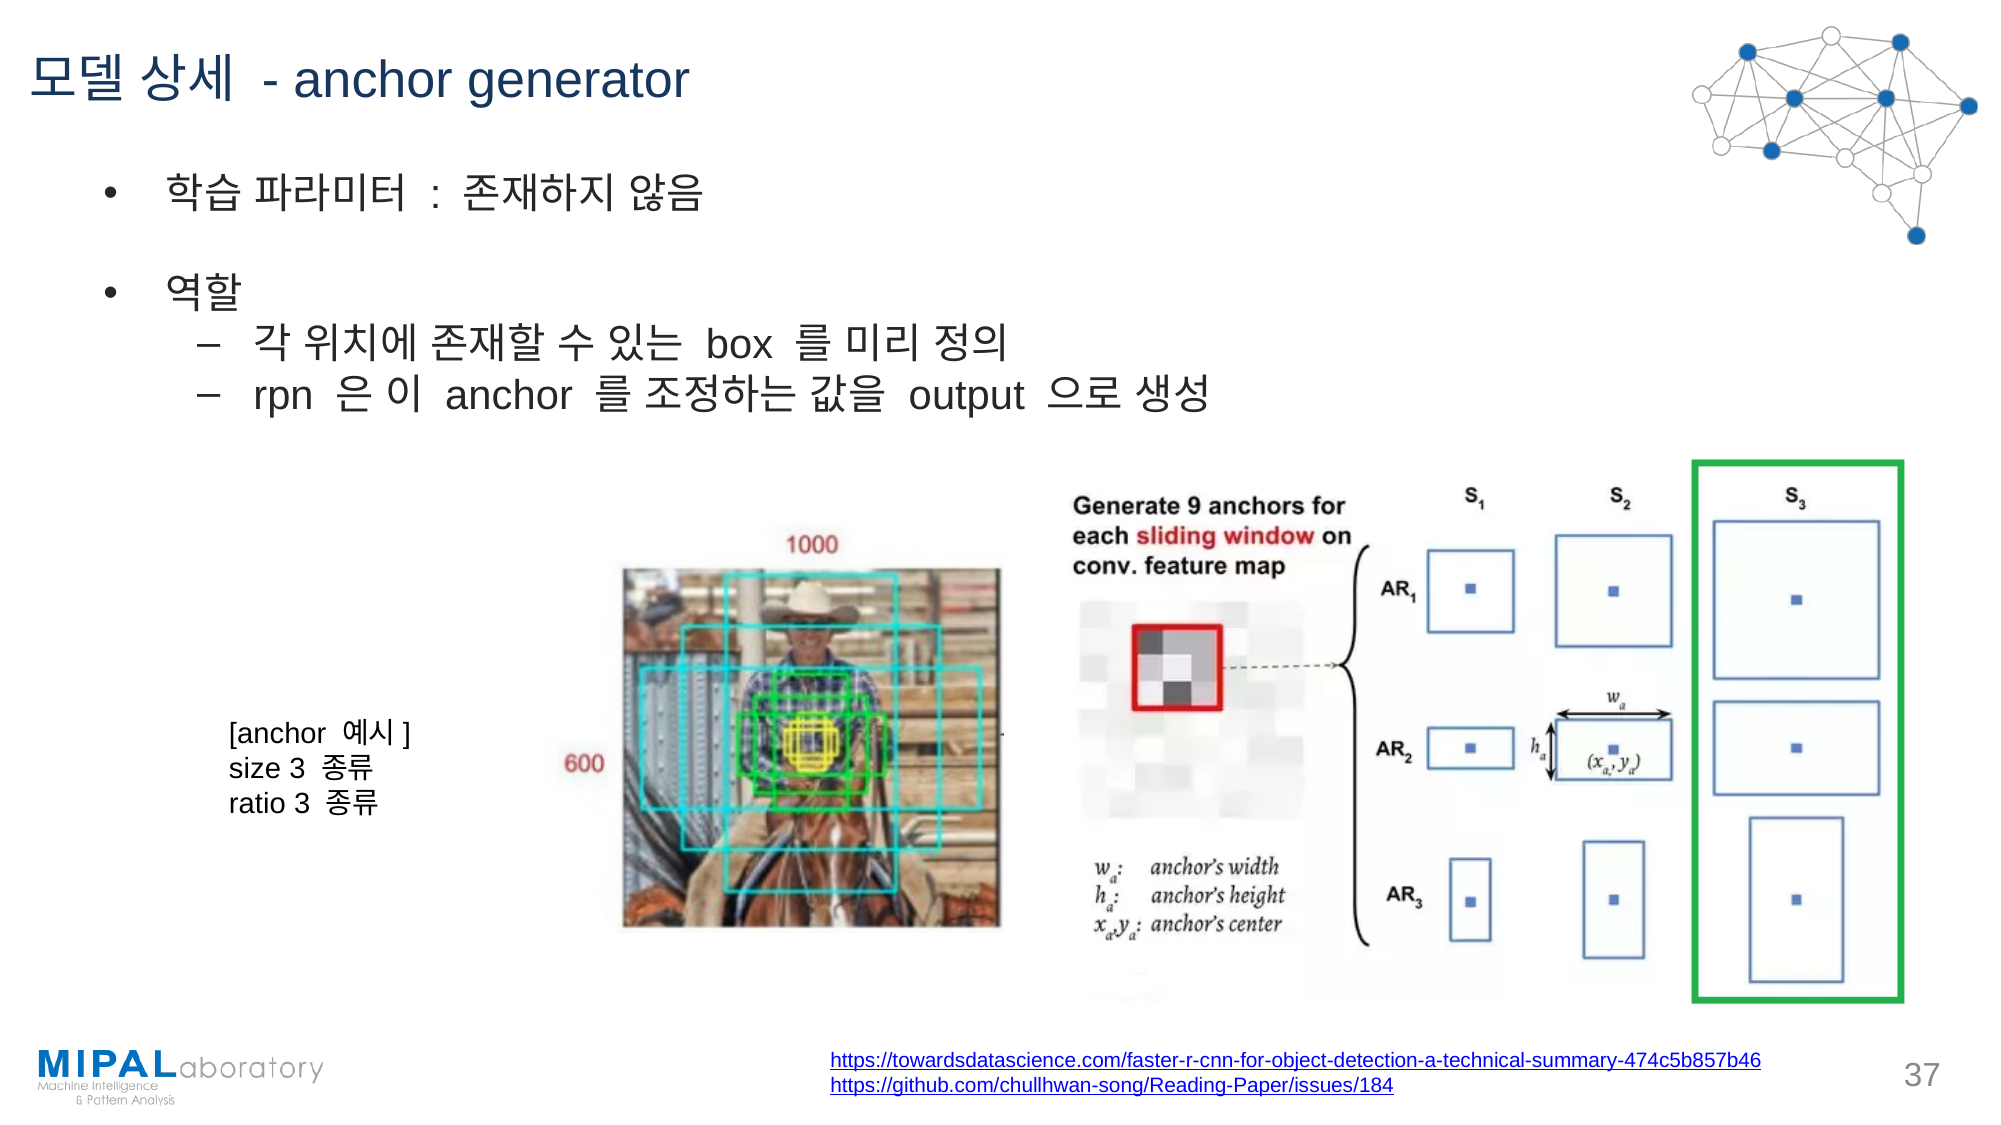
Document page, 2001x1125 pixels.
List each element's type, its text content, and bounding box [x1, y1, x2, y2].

picture [1692, 26, 1978, 245]
picture [38, 1050, 323, 1106]
list 학습 파라미터 : 존재하지 않음 역할 각 위치에 존재할 수 있는 box 를 미리 정의 rpn 은 이 anchor 를 조정하는 값을 output 으로 생성 [70, 157, 1930, 1035]
text_box [anchor 예시] size 3 종류 ratio 3 종류 [214, 699, 487, 834]
picture [536, 521, 1004, 934]
slide_number ‹#› [1889, 1042, 1961, 1103]
text_box https://towardsdatascience.com/faster-r-cnn-for-object-detection-a-technical-summary-474c5b857b46 https://github.com/chullhwan-song/Reading-Paper/issues/184 [815, 1032, 1889, 1113]
title 모델 상세 - anchor generator [9, 13, 1810, 140]
picture [1052, 450, 1917, 1016]
